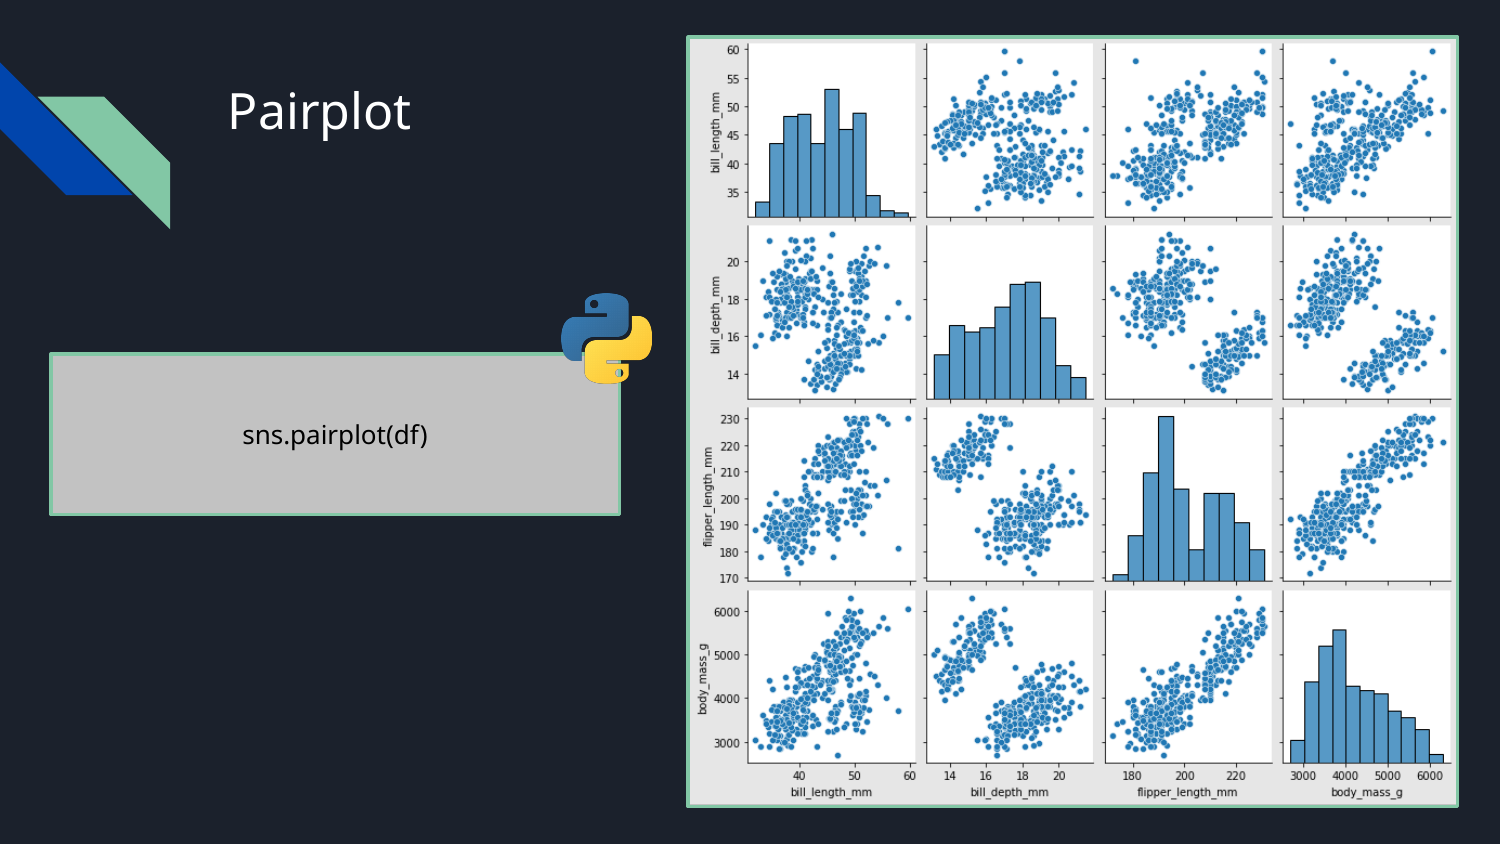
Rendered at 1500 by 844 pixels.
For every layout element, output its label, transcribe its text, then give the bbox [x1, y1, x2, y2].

title Pairplot [212, 64, 684, 215]
text_box sns.pairplot(df) [50, 353, 620, 515]
picture [689, 38, 1457, 806]
picture [561, 293, 652, 384]
